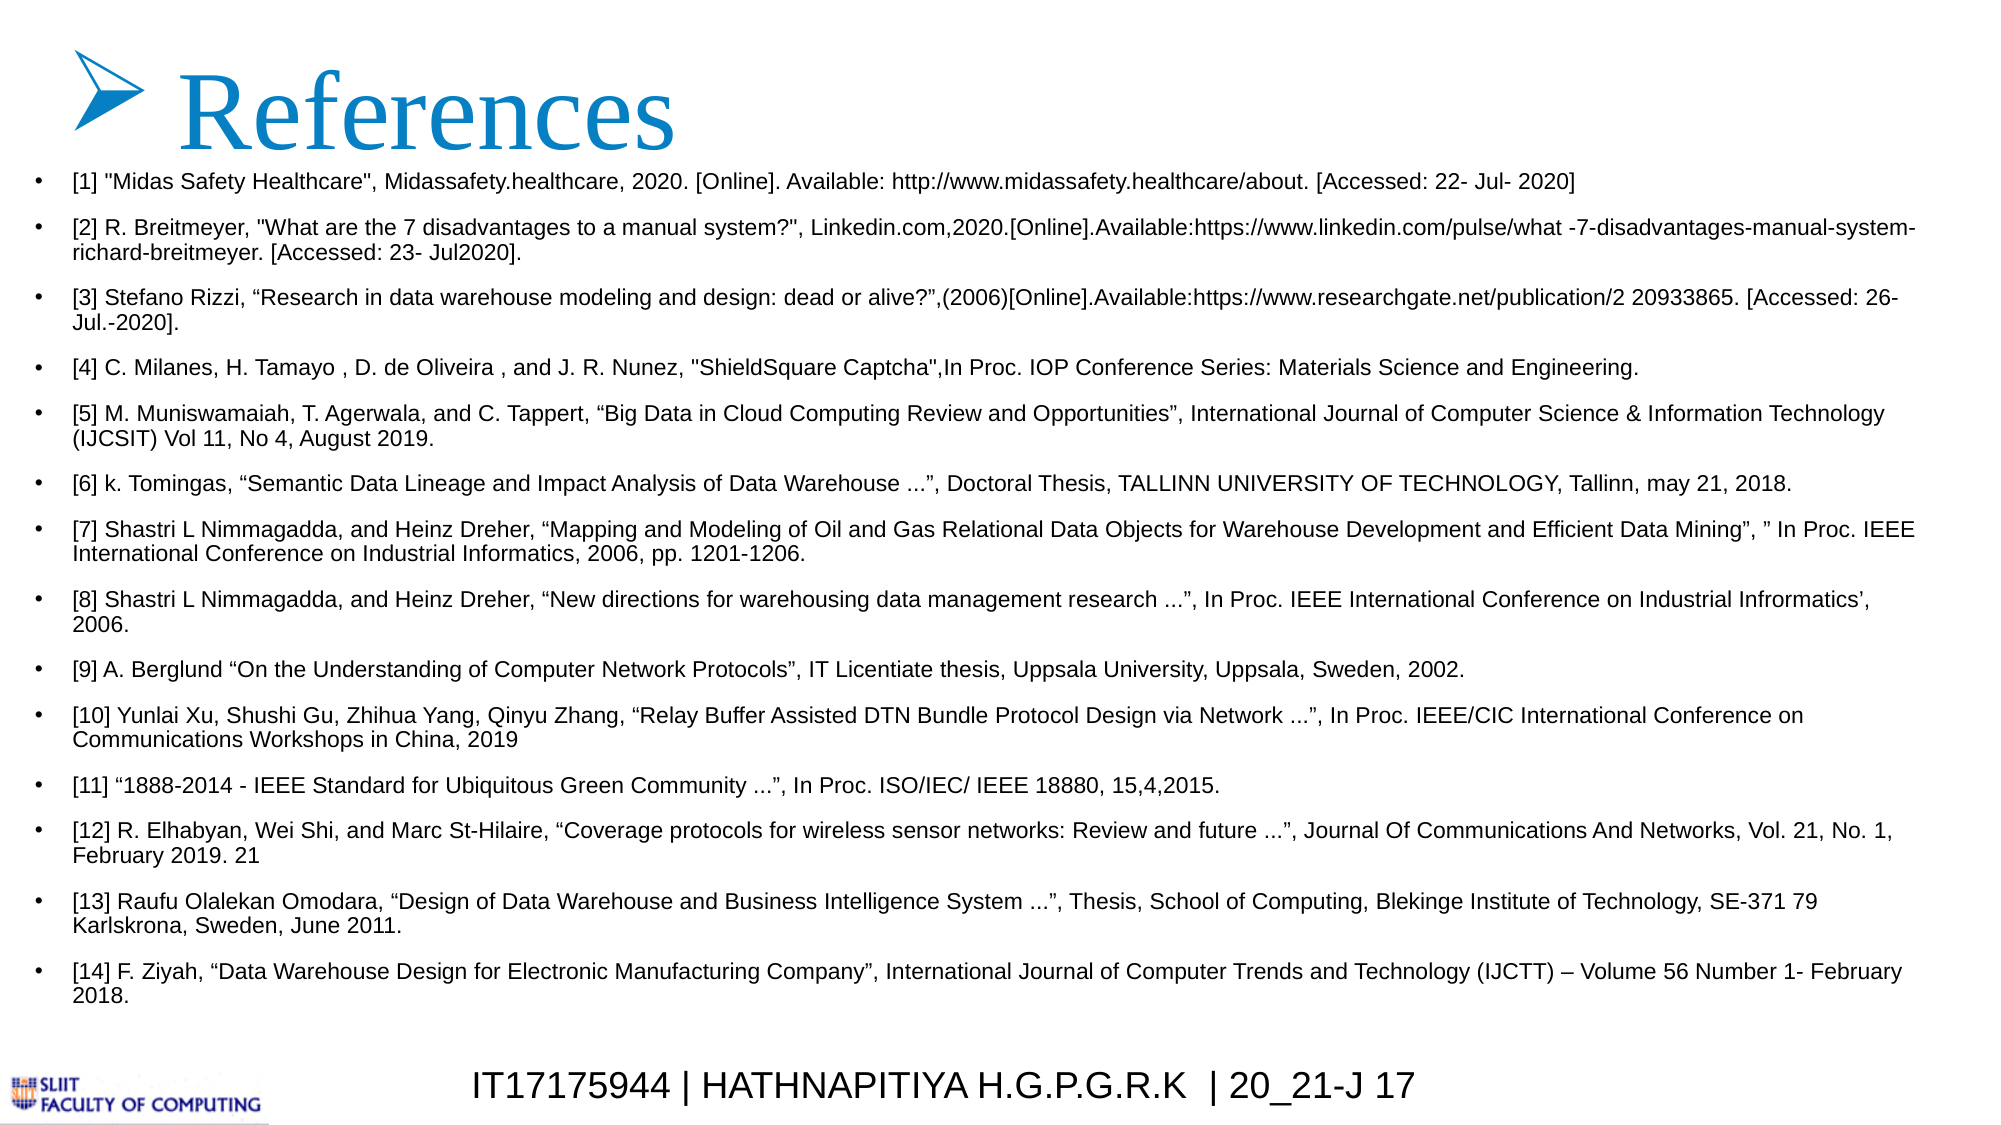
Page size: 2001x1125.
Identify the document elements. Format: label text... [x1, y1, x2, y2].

list References [50, 38, 1950, 158]
picture [0, 1072, 269, 1125]
text_box IT17175944 | HATHNAPITIYA H.G.P.G.R.K. | 20_21-J 17 [456, 1053, 1986, 1114]
text_box [1] "Midas Safety Healthcare", Midassafety.healthcare, 2020. [Online]. Available: http://www.midassafety.healthcare/about. [Accessed: 22- Jul- 2020] [2] R. Breitmeyer, "What are the 7 disadvantages to a manual system?", Linkedin.com,2020.[Online].Available:https://www.linkedin.com/pulse/what -7-disadvantages-manual-system-richard-breitmeyer. [Accessed: 23- Jul2020]. [3] Stefano Rizzi, “Research in data warehouse modeling and design: dead or alive?”,(2006)[Online].Available:https://www.researchgate.net/publication/2 20933865. [Accessed: 26-Jul.-2020]. [4] C. Milanes, H. Tamayo , D. de Oliveira , and J. R. Nunez, "ShieldSquare Captcha",In Proc. IOP Conference Series: Materials Science and Engineering. [5] M. Muniswamaiah, T. Agerwala, and C. Tappert, “Big Data in Cloud Computing Review and Opportunities”, International Journal of Computer Science & Information Technology (IJCSIT) Vol 11, No 4, August 2019. [6] k. Tomingas, “Semantic Data Lineage and Impact Analysis of Data Warehouse ...”, Doctoral Thesis, TALLINN UNIVERSITY OF TECHNOLOGY, Tallinn, may 21, 2018. [7] Shastri L Nimmagadda, and Heinz Dreher, “Mapping and Modeling of Oil and Gas Relational Data Objects for Warehouse Development and Efficient Data Mining”, ” In Proc. IEEE International Conference on Industrial Informatics, 2006, pp. 1201-1206. [8] Shastri L Nimmagadda, and Heinz Dreher, “New directions for warehousing data management research ...”, In Proc. IEEE International Conference on Industrial Infrormatics’, 2006. [9] A. Berglund “On the Understanding of Computer Network Protocols”, IT Licentiate thesis, Uppsala University, Uppsala, Sweden, 2002. [10] Yunlai Xu, Shushi Gu, Zhihua Yang, Qinyu Zhang, “Relay Buffer Assisted DTN Bundle Protocol Design via Network ...”, In Proc. IEEE/CIC International Conference on Communications Workshops in China, 2019 [11] “1888-2014 - IEEE Standard for Ubiquitous Green Community ...”, In Proc. ISO/IEC/ IEEE 18880, 15,4,2015. [12] R. Elhabyan, Wei Shi, and Marc St-Hilaire, “Coverage protocols for wireless sensor networks: Review and future ...”, Journal Of Communications And Networks, Vol. 21, No. 1, February 2019. 21 [13] Raufu Olalekan Omodara, “Design of Data Warehouse and Business Intelligence System ...”, Thesis, School of Computing, Blekinge Institute of Technology, SE-371 79 Karlskrona, Sweden, June 2011. [14] F. Ziyah, “Data Warehouse Design for Electronic Manufacturing Company”, International Journal of Computer Trends and Technology (IJCTT) – Volume 56 Number 1- February 2018. [20, 162, 1950, 1028]
